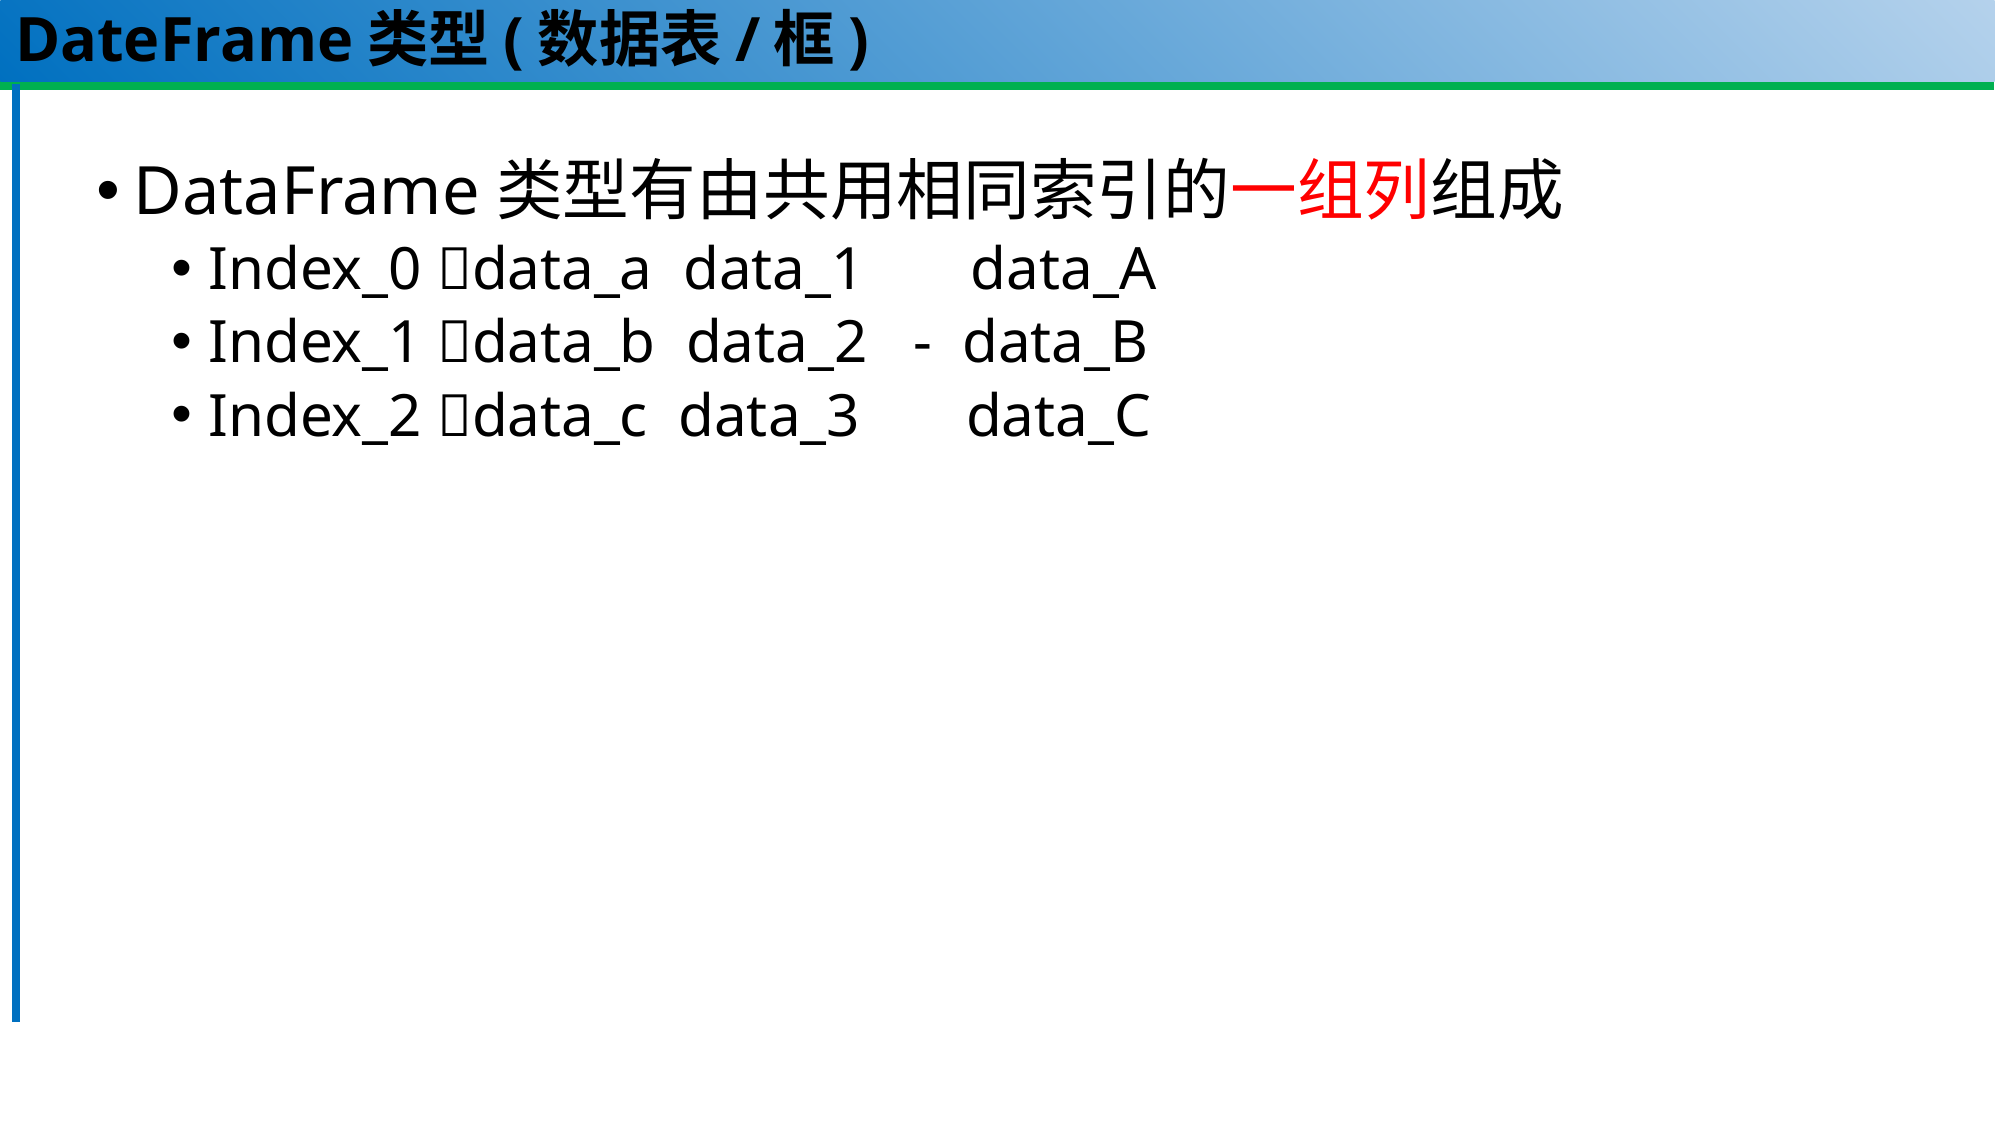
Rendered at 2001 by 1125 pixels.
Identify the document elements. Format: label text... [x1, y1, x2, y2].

list DataFrame类型有由共用相同索引的一组列组成 Index_0 data_a data_1 data_A Index_1 data_b data_2 - data_B Index_2 data_c data_3 data_C [81, 149, 1807, 519]
title DateFrame类型(数据表/框) [0, 0, 1995, 82]
